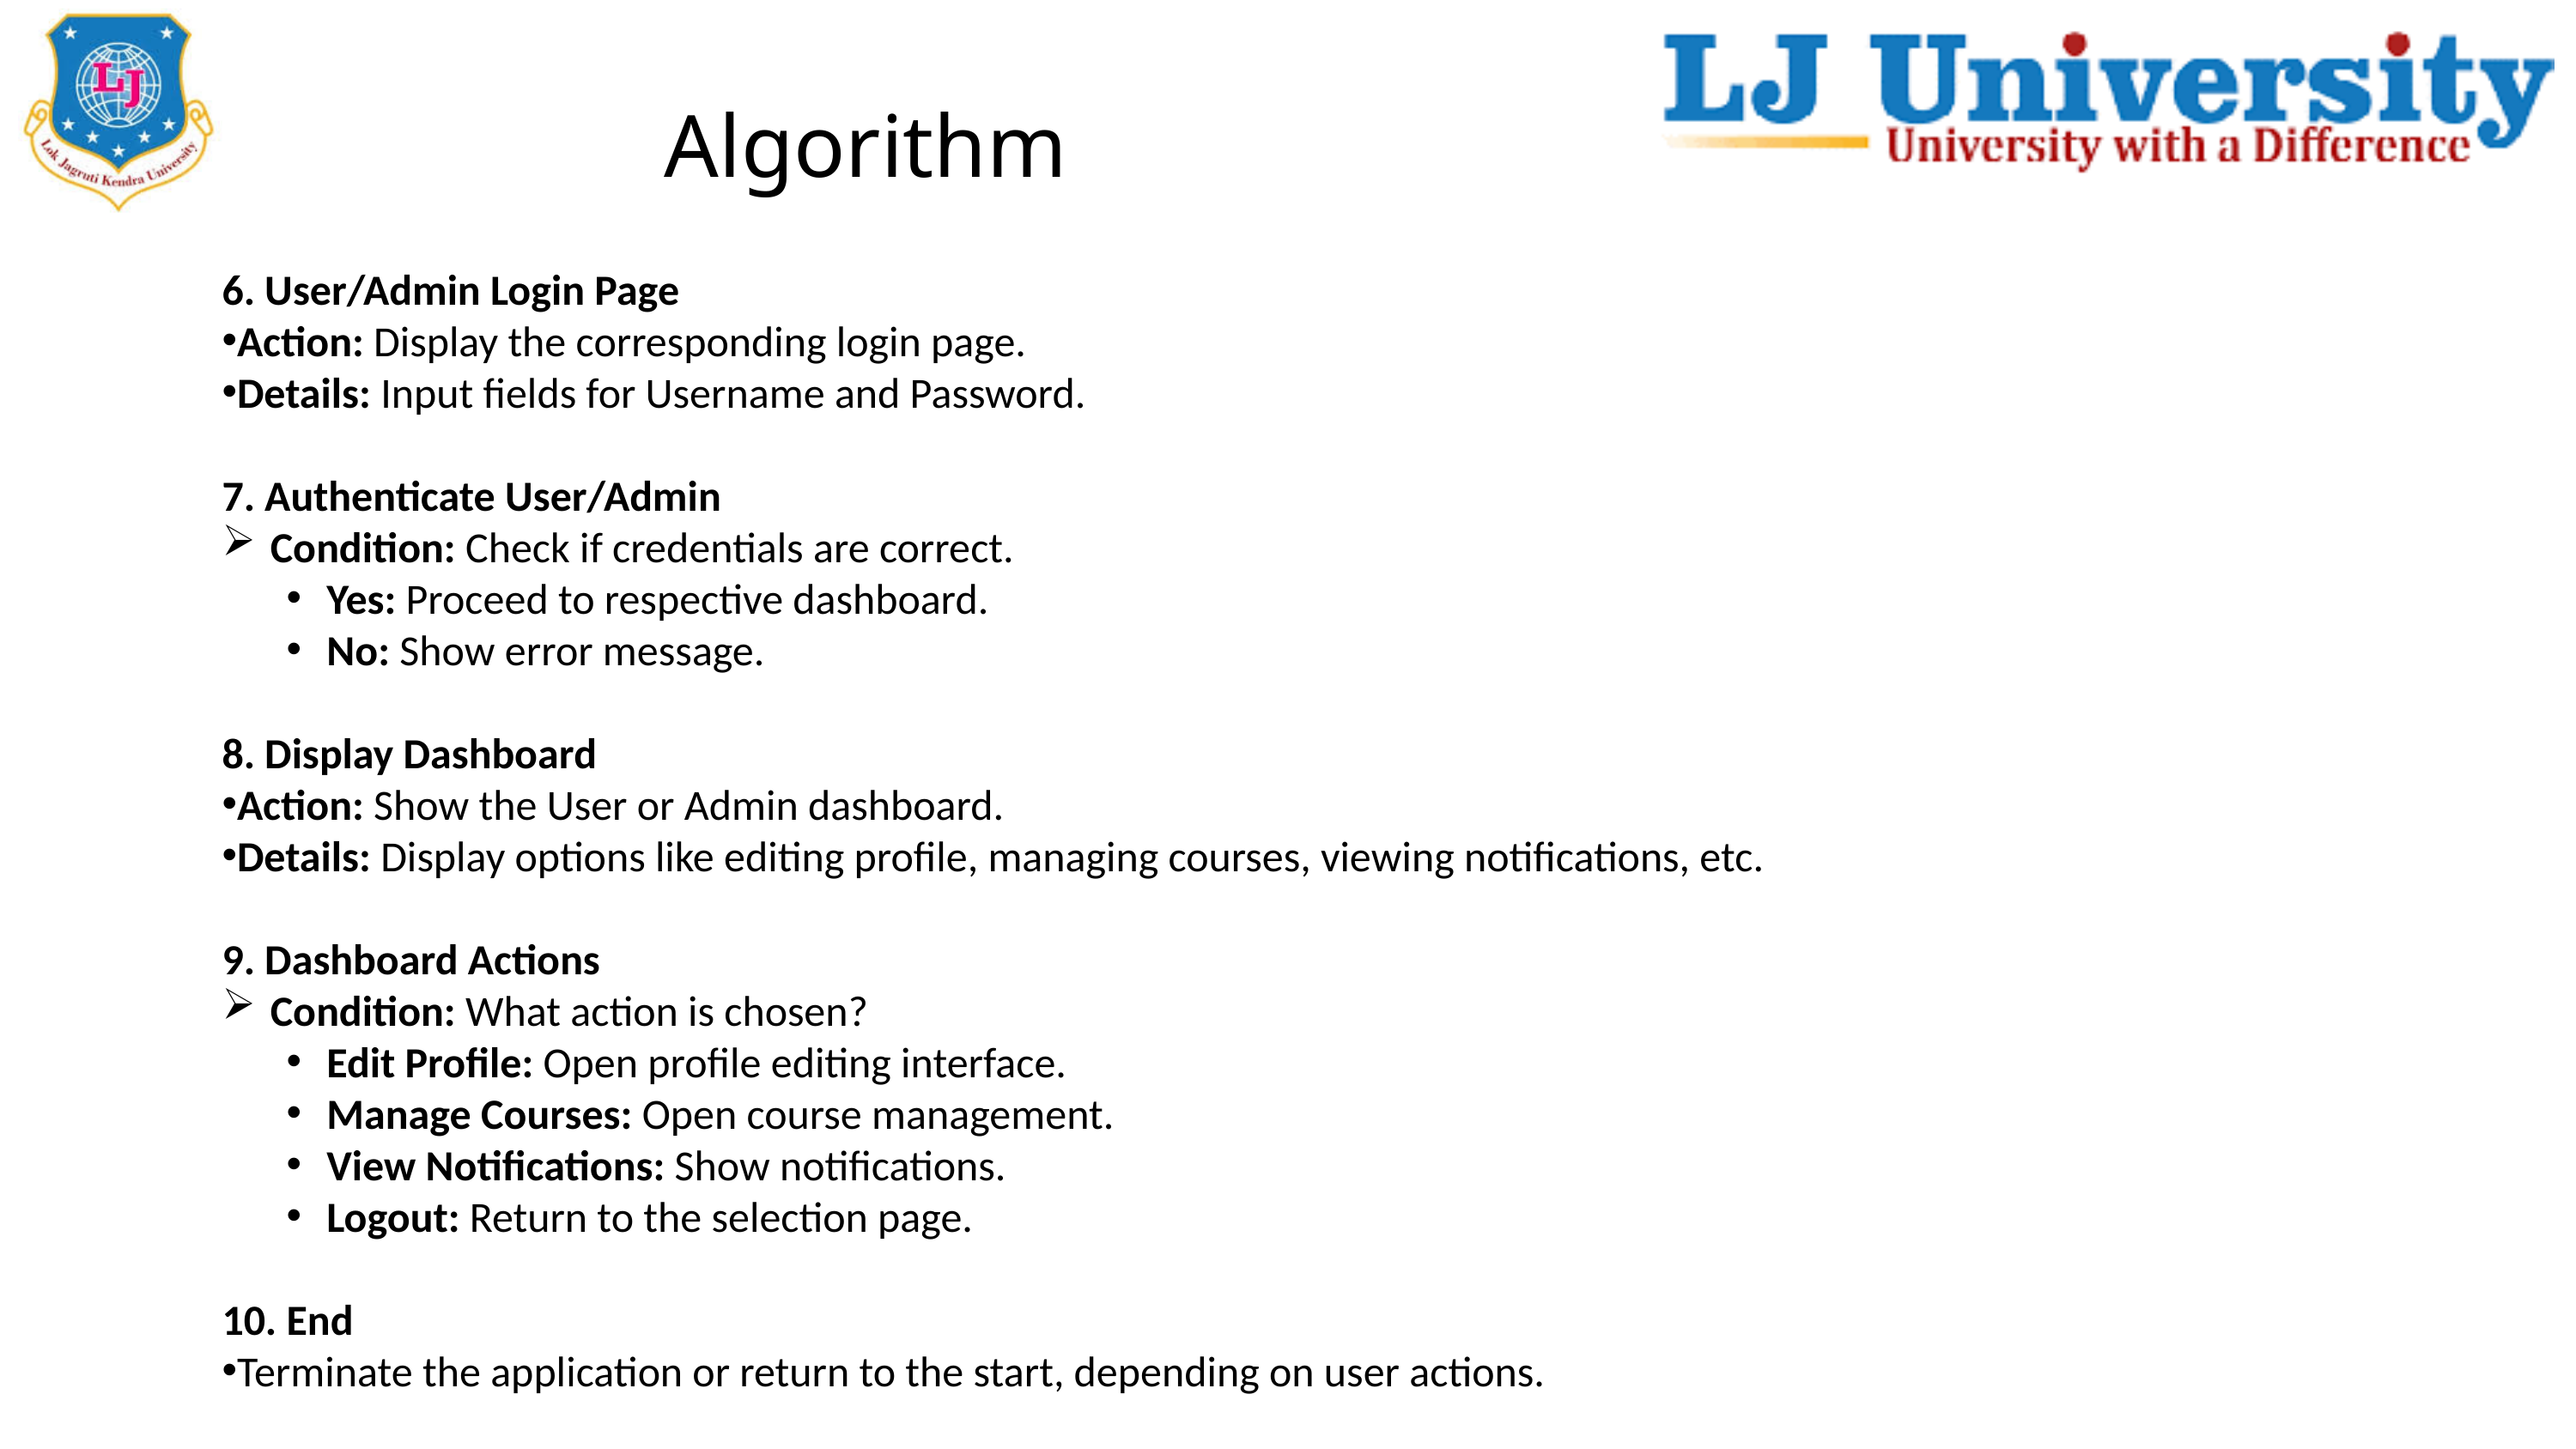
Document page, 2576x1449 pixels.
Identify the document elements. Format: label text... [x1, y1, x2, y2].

text_box Algorithm [443, 0, 1288, 194]
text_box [0, 0, 259, 252]
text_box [1656, 11, 2555, 179]
text_box 6. User/Admin Login Page Action: Display the corresponding login page. Details: Input fields for Username and Password. 7. Authenticate User/Admin Condition: Check if credentials are correct. Yes: Proceed to respective dashboard. No: Show error message. 8. Display Dashboard Action: Show the User or Admin dashboard. Details: Display options like editing profile, managing courses, viewing notifications, etc. 9. Dashboard Actions Condition: What action is chosen? Edit Profile: Open profile editing interface. Manage Courses: Open course management. View Notifications: Show notifications. Logout: Return to the selection page. 10. End Terminate the application or return to the start, depending on user actions. [209, 256, 2367, 1403]
